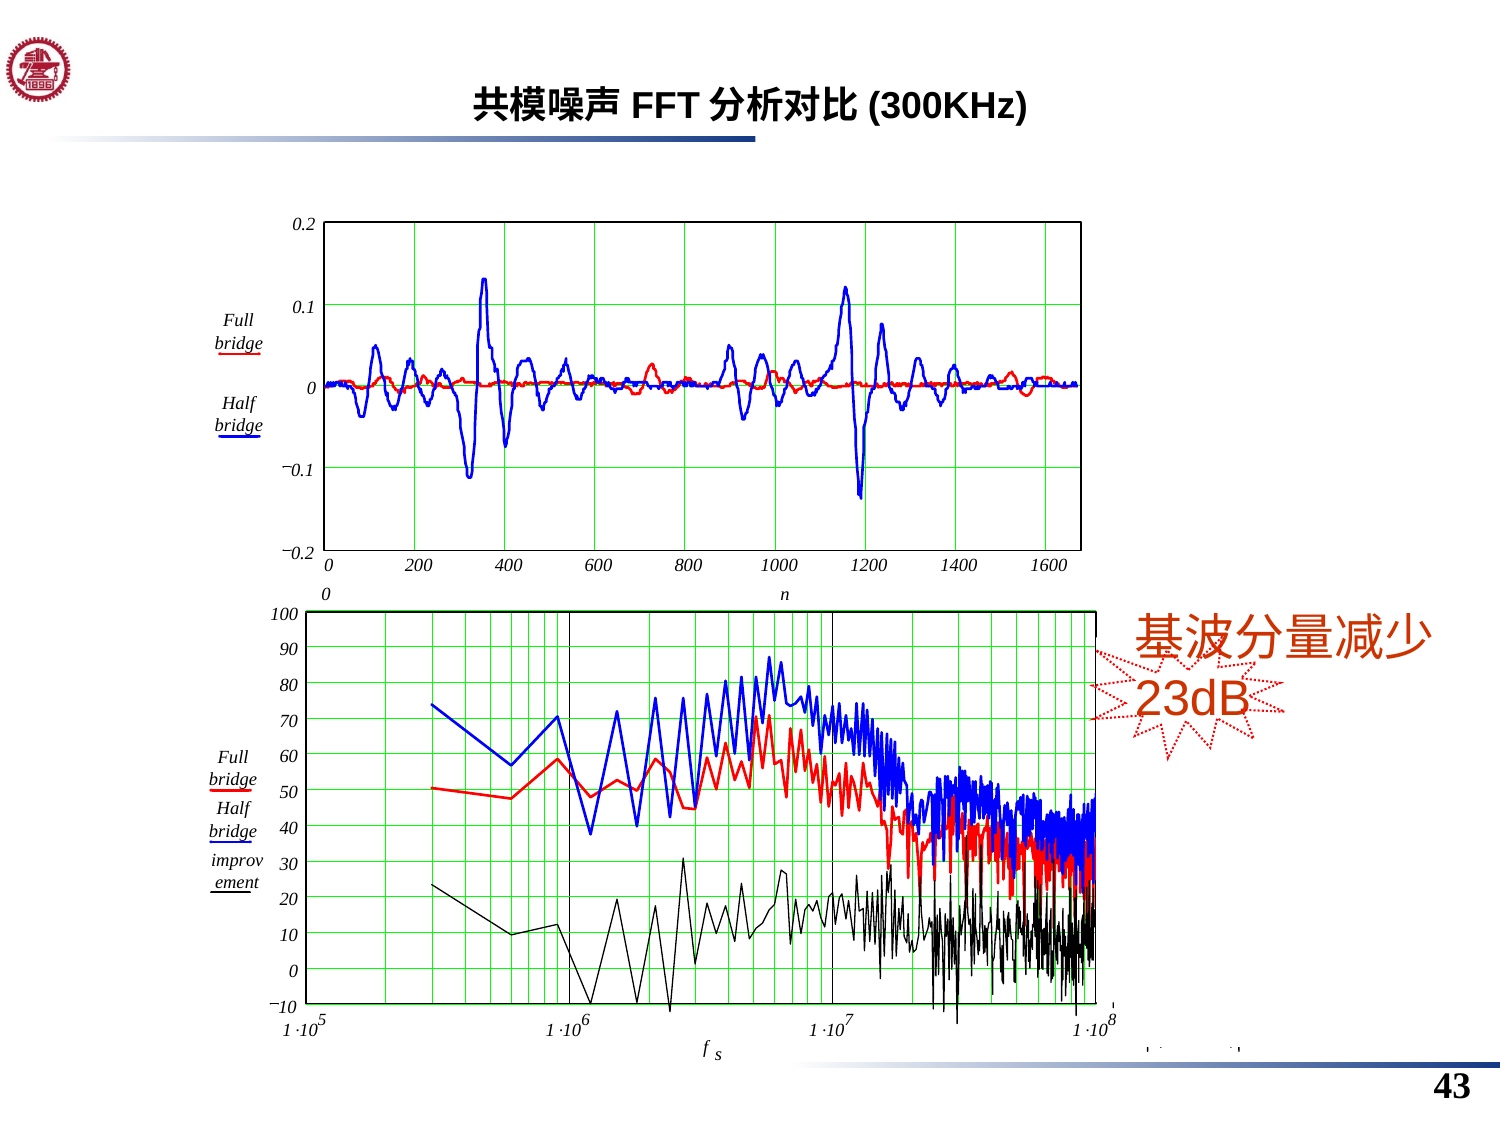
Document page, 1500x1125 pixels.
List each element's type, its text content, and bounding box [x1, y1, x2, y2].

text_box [206, 598, 1361, 1069]
picture [5, 37, 77, 102]
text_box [212, 208, 1084, 596]
text_box 共模噪声FFT分析对比(300KHz) [22, 74, 1478, 134]
text_box 基波分量减少23dB [1362, 598, 1464, 734]
